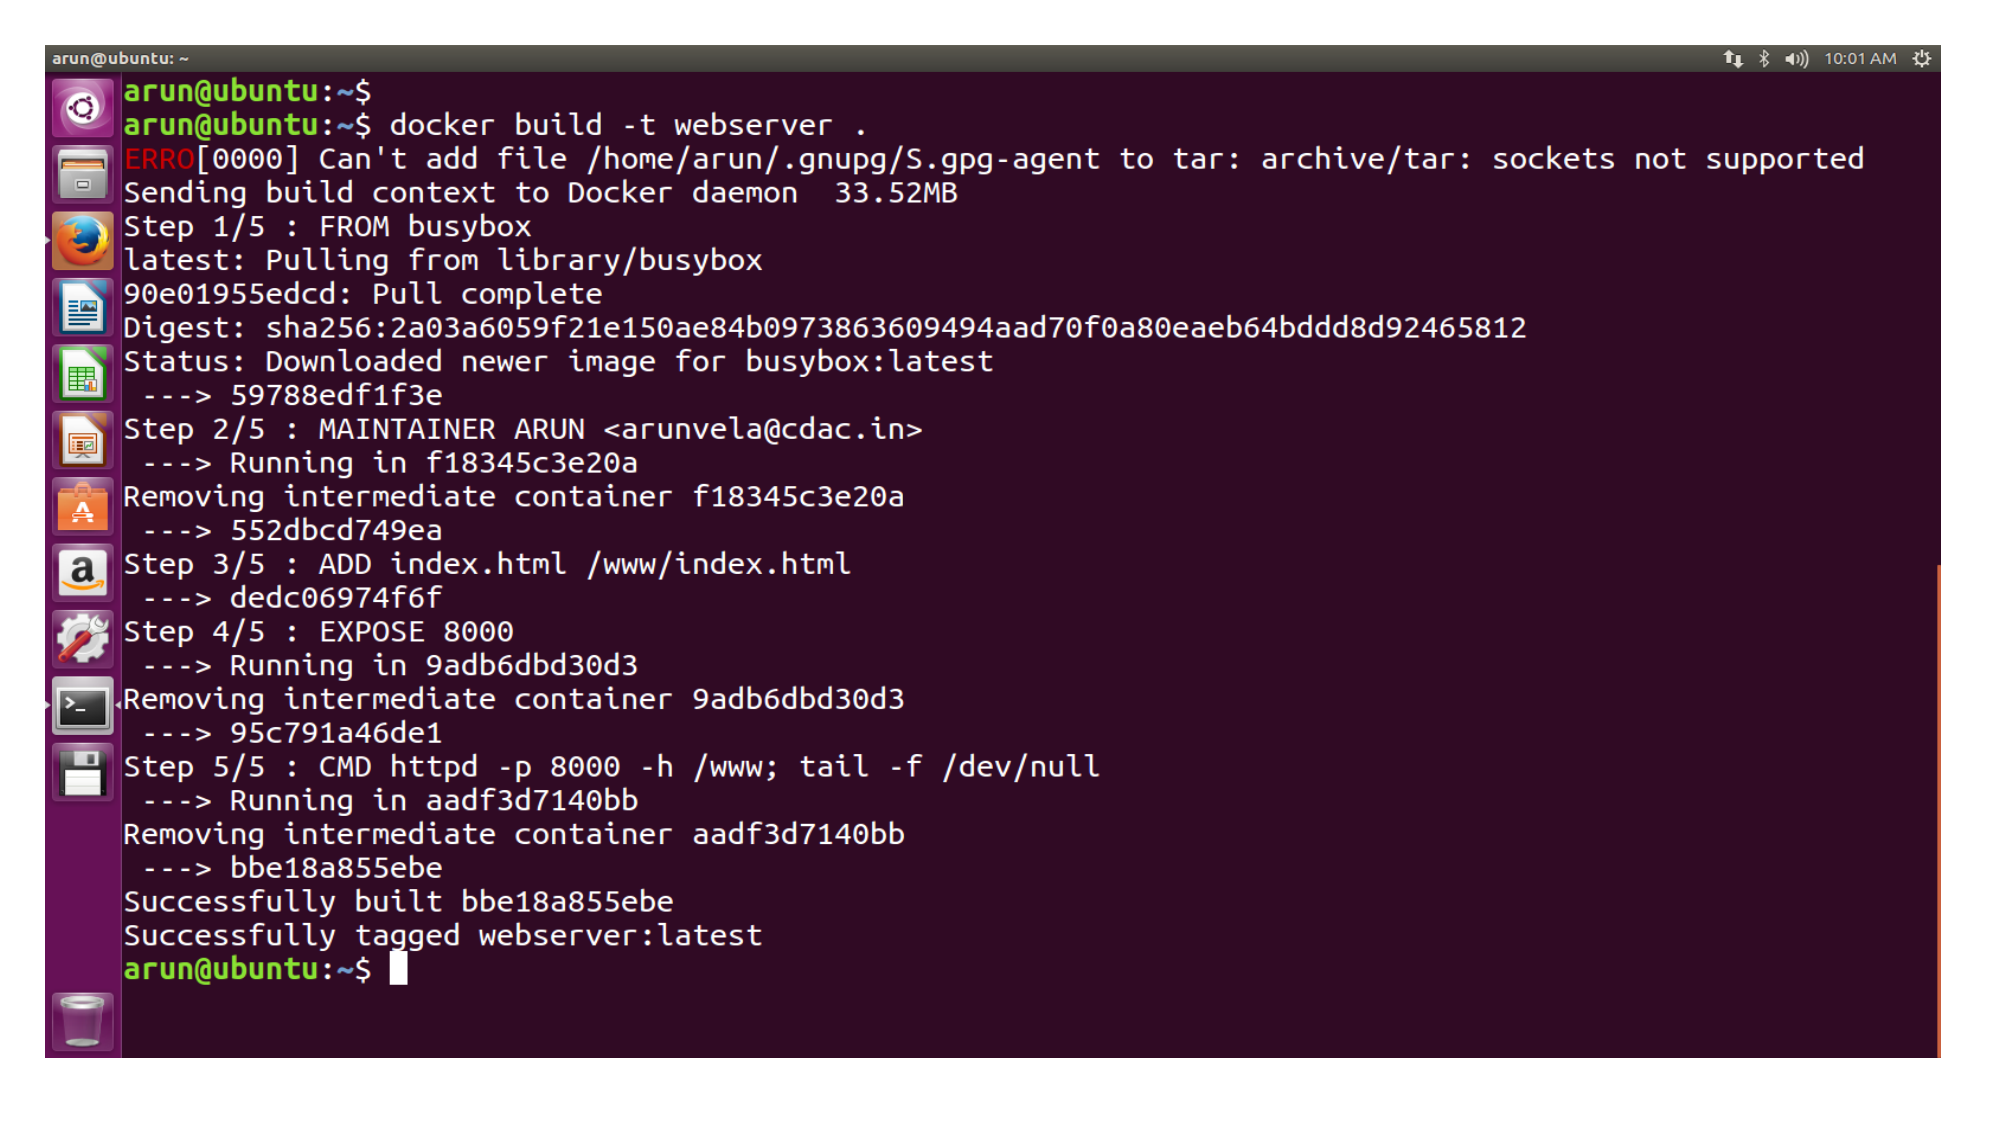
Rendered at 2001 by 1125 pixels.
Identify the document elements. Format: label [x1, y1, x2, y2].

list [45, 45, 1941, 1058]
